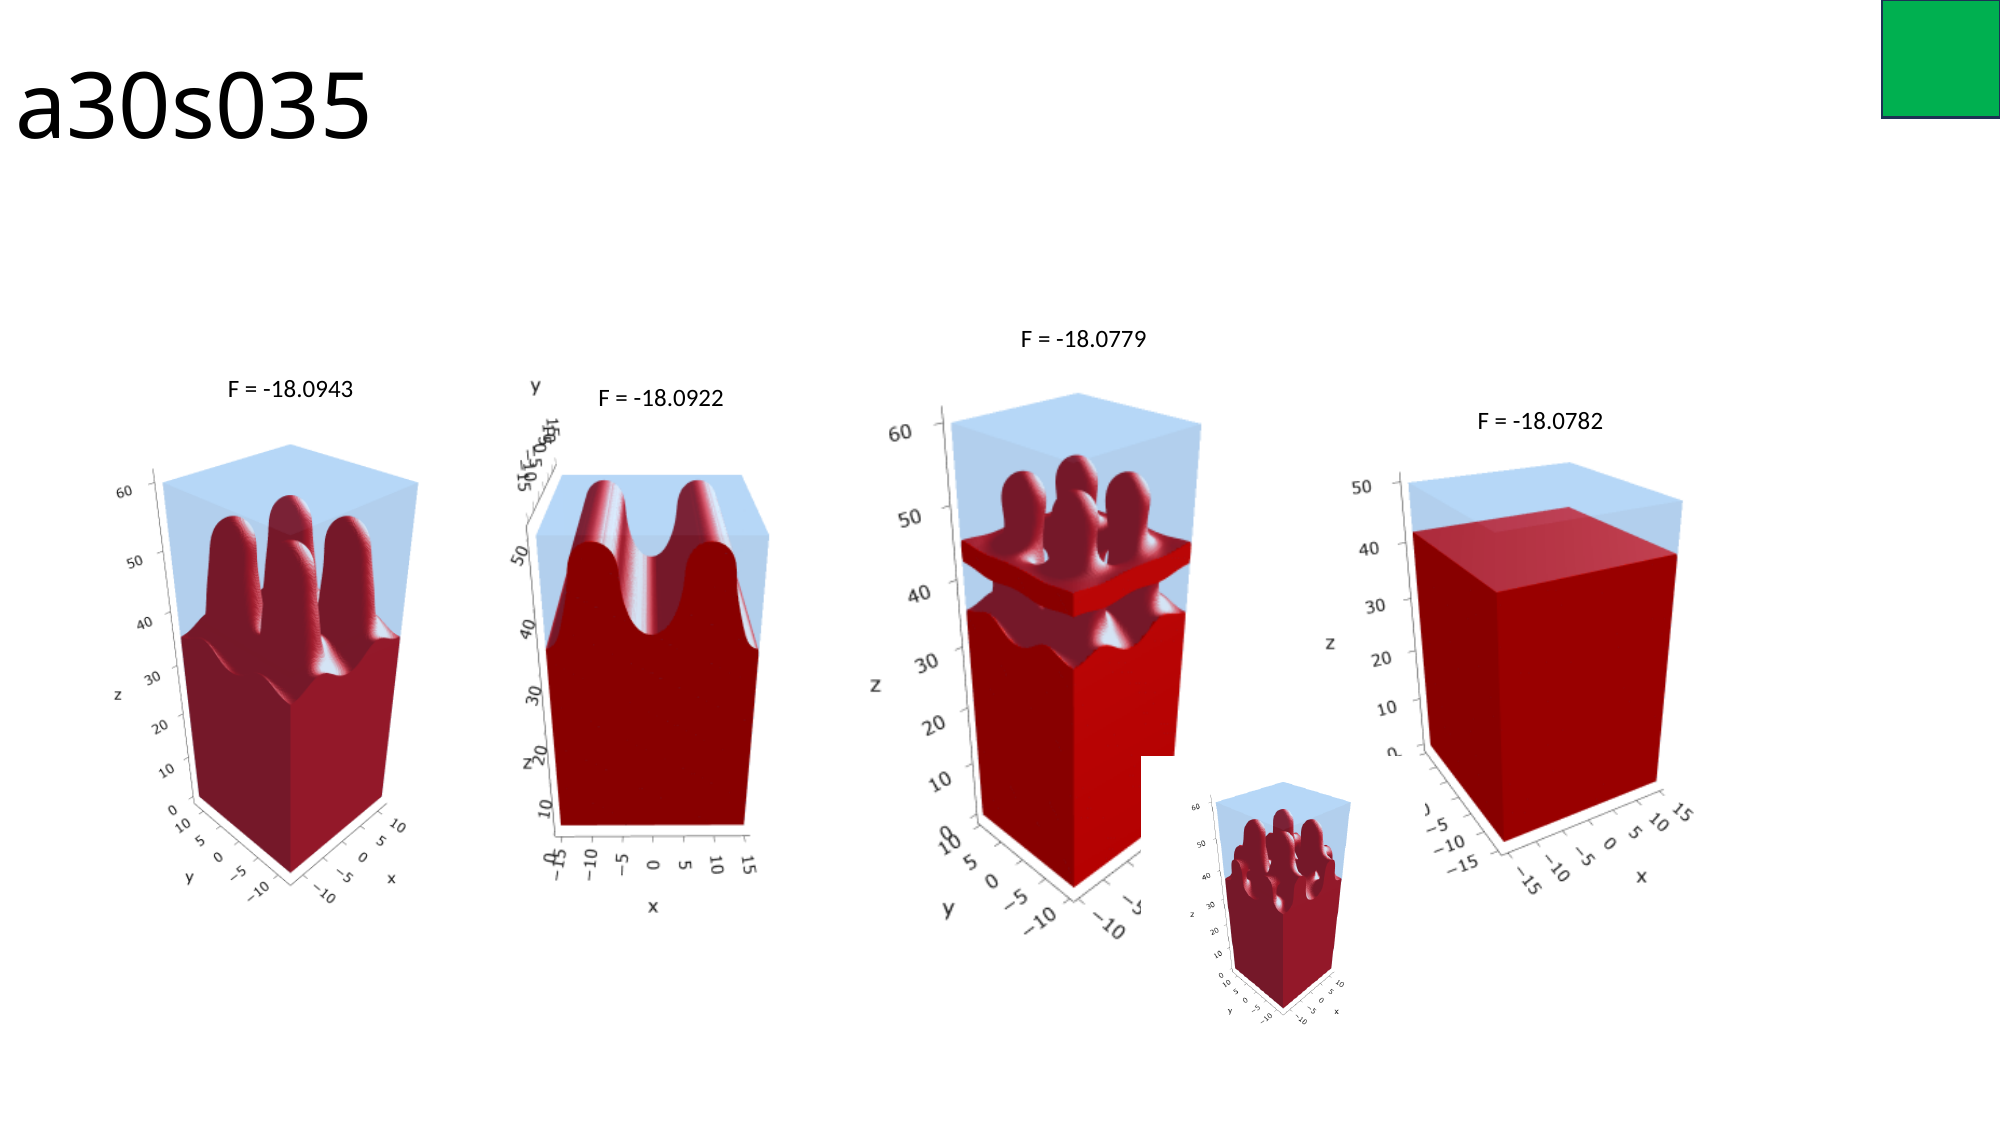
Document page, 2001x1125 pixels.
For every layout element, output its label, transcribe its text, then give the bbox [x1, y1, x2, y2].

text_box F = -18.0943 [207, 364, 375, 396]
text_box F = -18.0782 [1456, 396, 1625, 442]
text_box [1881, 0, 2000, 119]
title a30s035 [0, 0, 429, 218]
text_box F = -18.0779 [999, 314, 1168, 360]
picture [852, 387, 1698, 1041]
picture [21, 377, 776, 935]
